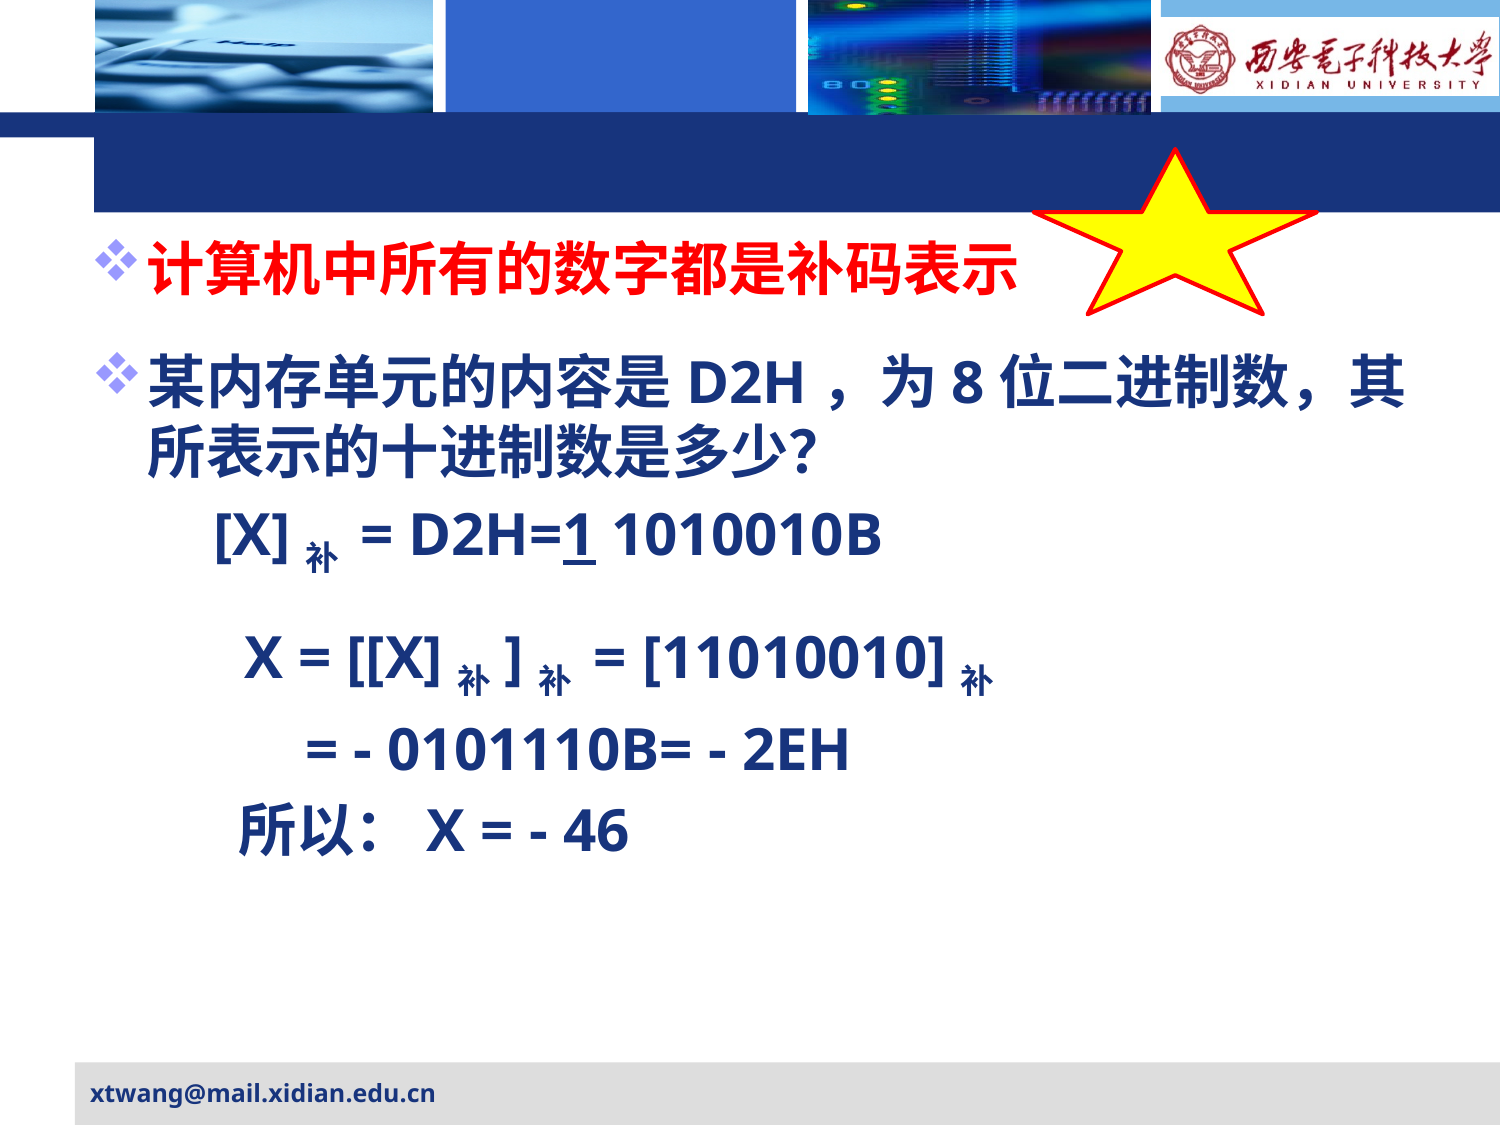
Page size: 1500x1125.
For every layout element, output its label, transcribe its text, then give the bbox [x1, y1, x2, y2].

picture [95, 0, 433, 113]
slide_number xtwang@mail.xidian.edu.cn [75, 1069, 514, 1123]
list 计算机中所有的数字都是补码表示 [75, 224, 1425, 1038]
text_box 某内存单元的内容是D2H，为8位二进制数，其所表示的十进制数是多少？ [X]补 = D2H=1 1010010B X = [[X]补]补 = [11010010]补 = - 0101110B= - 2EH 所以：X = - 46 [76, 338, 1477, 1098]
picture [808, 0, 1151, 115]
text_box [1031, 146, 1320, 317]
picture [1158, 17, 1499, 96]
